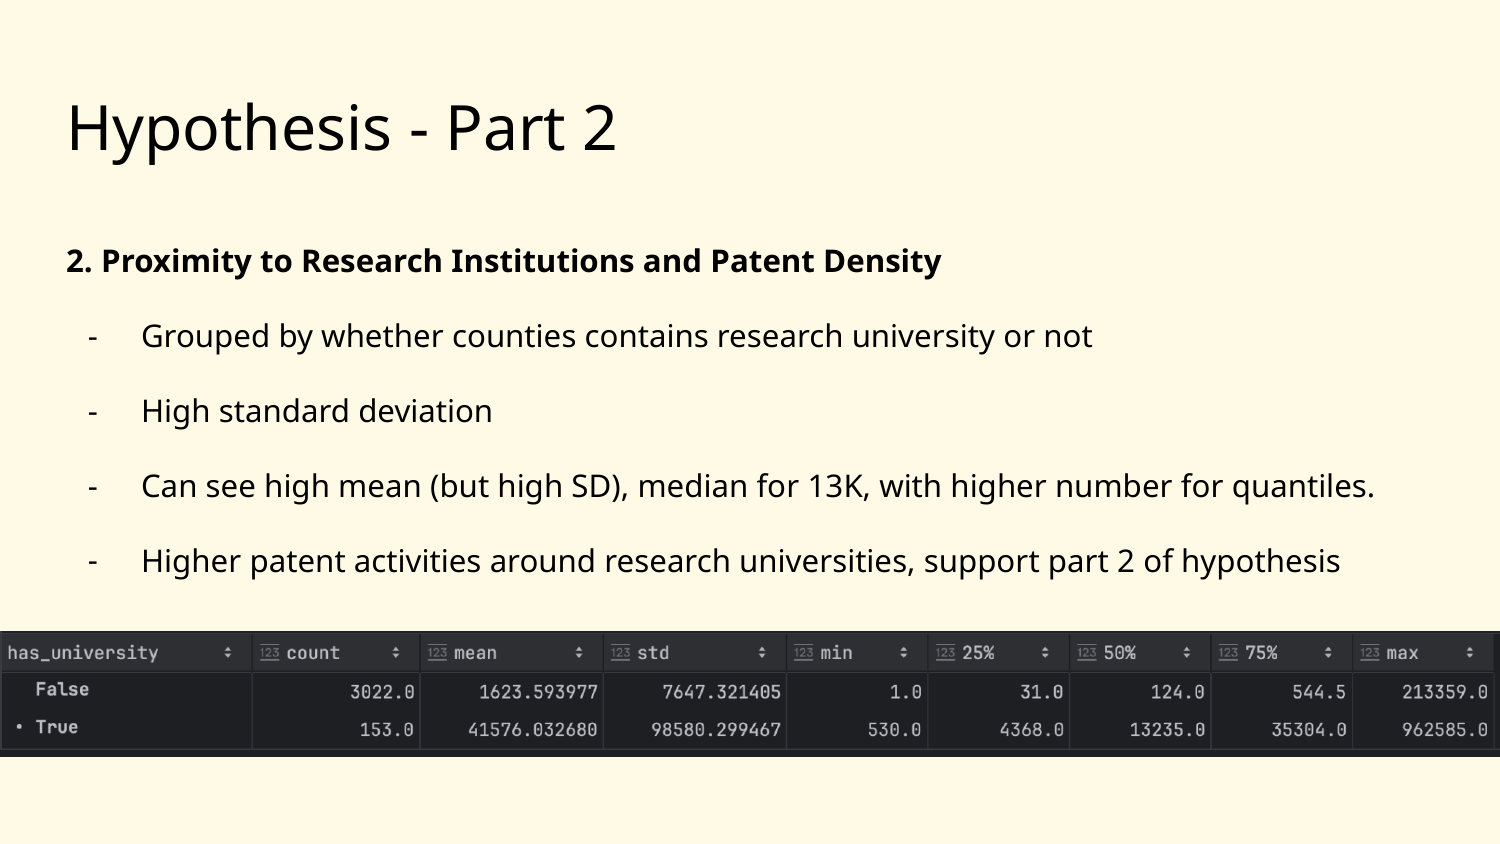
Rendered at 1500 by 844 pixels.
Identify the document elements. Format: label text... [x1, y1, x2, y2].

picture [0, 631, 1500, 757]
title Hypothesis - Part 2 [51, 72, 1449, 167]
list 2. Proximity to Research Institutions and Patent Density Grouped by whether counties contains research university or not High standard deviation Can see high mean (but high SD), median for 13K, with higher number for quantiles. Higher patent activities around research universities, support part 2 of hypothesis [51, 189, 1449, 629]
